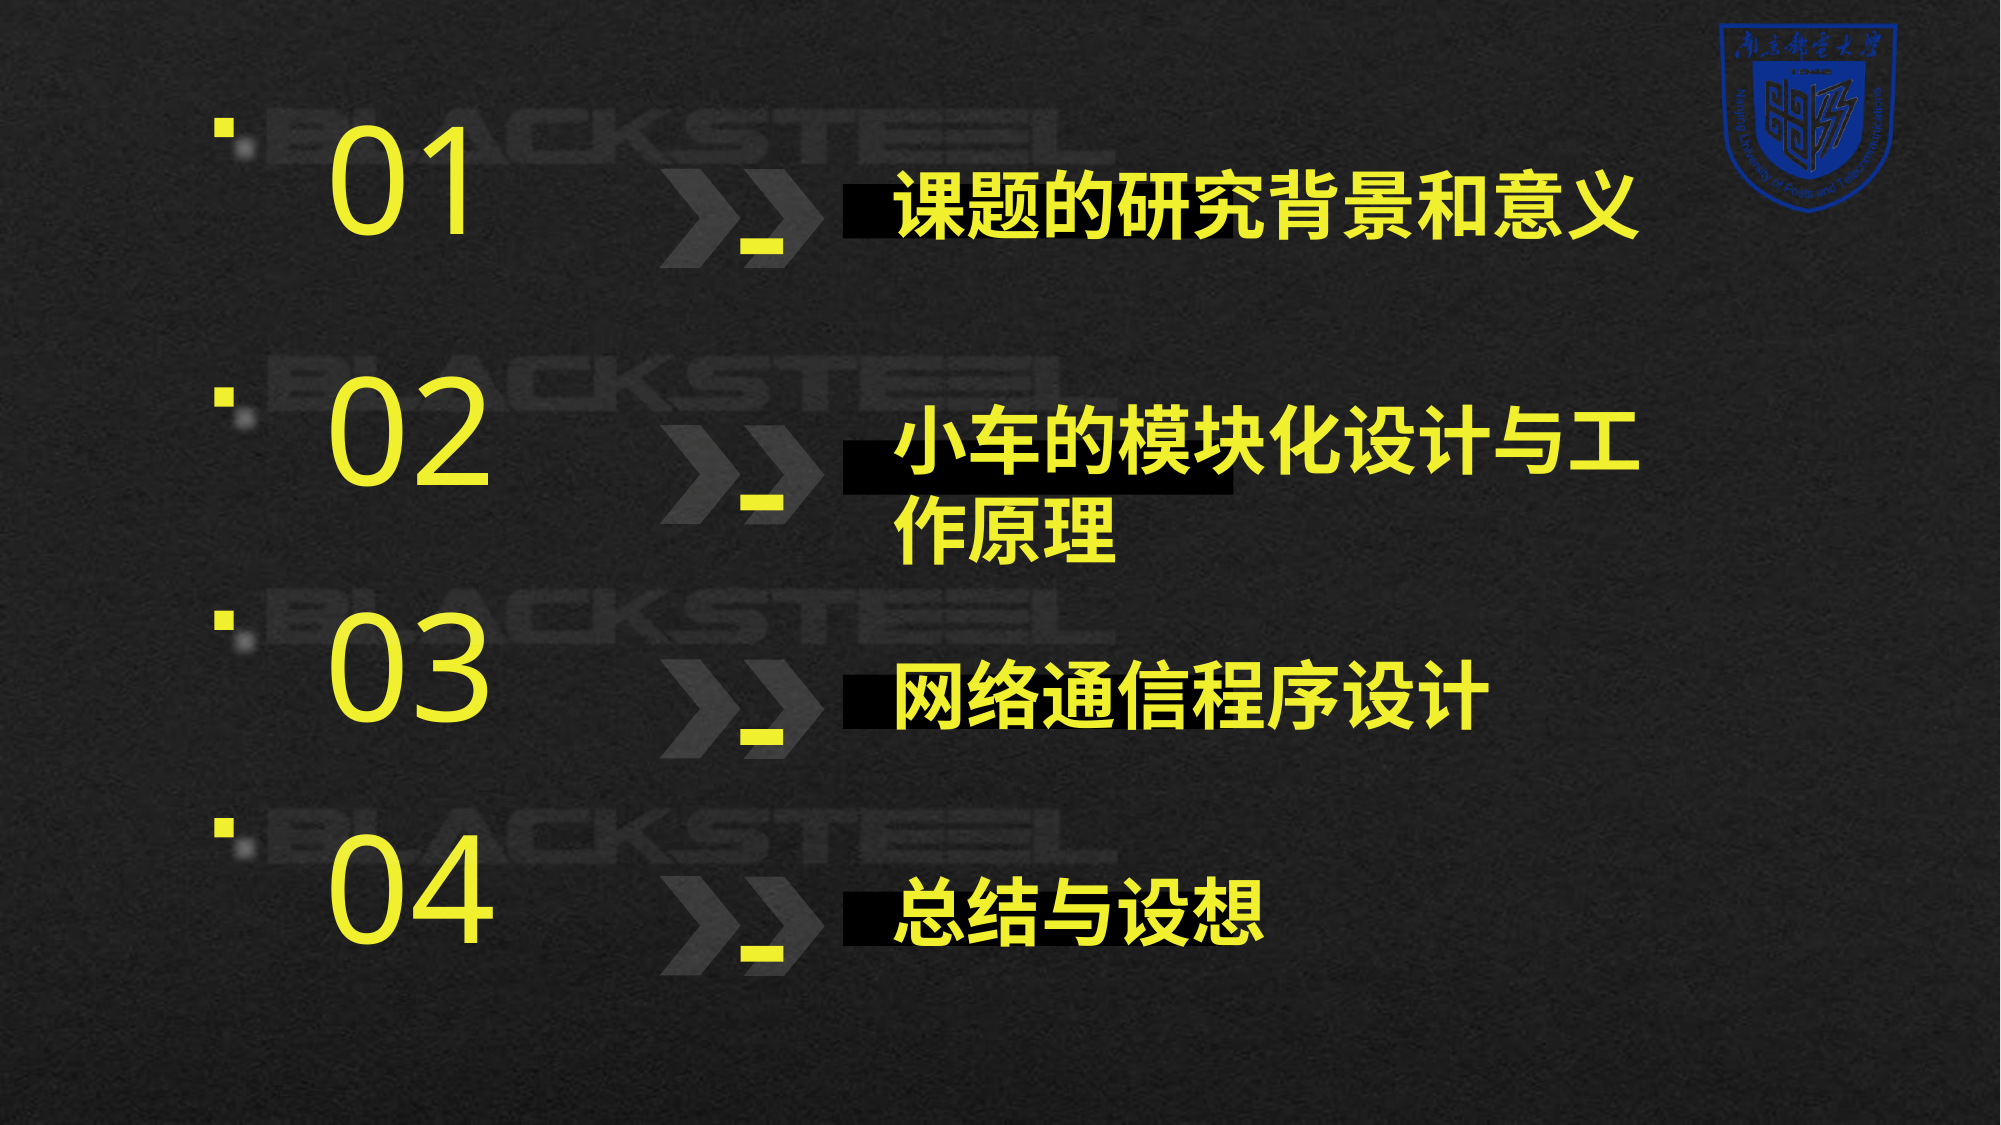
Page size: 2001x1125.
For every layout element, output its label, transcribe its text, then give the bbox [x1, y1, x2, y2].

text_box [659, 385, 1690, 615]
text_box 02 [310, 431, 558, 523]
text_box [659, 858, 1542, 1005]
picture [0, 0, 2001, 1125]
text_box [659, 150, 1663, 359]
text_box 03 [310, 664, 535, 759]
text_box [659, 641, 1663, 759]
text_box 01 [310, 184, 534, 272]
text_box 04 [310, 883, 535, 981]
